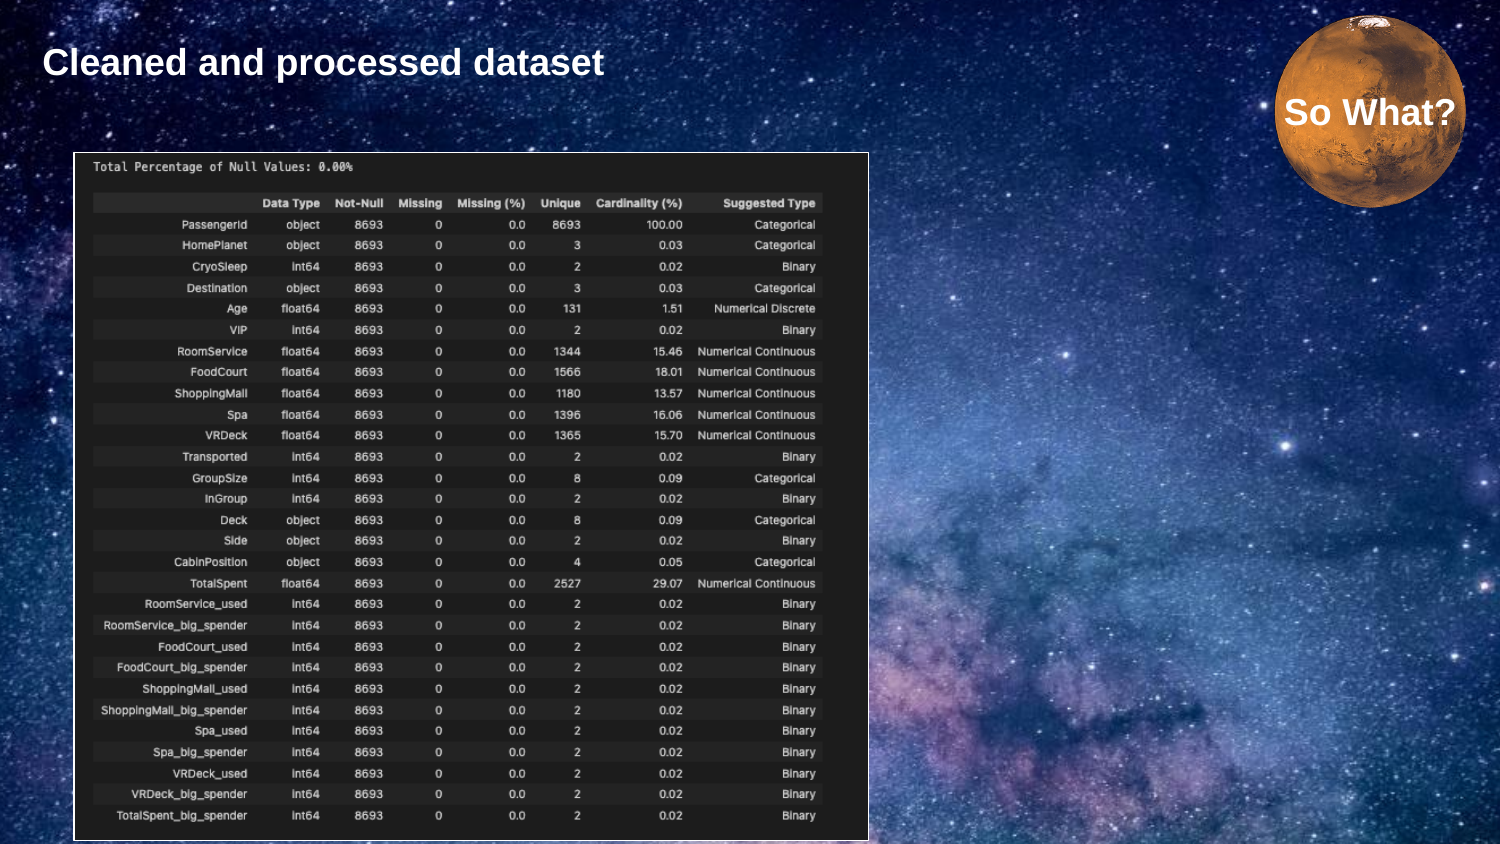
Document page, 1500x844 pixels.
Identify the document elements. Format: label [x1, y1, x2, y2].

text_box [1220, 0, 1500, 224]
picture [0, 0, 1500, 844]
